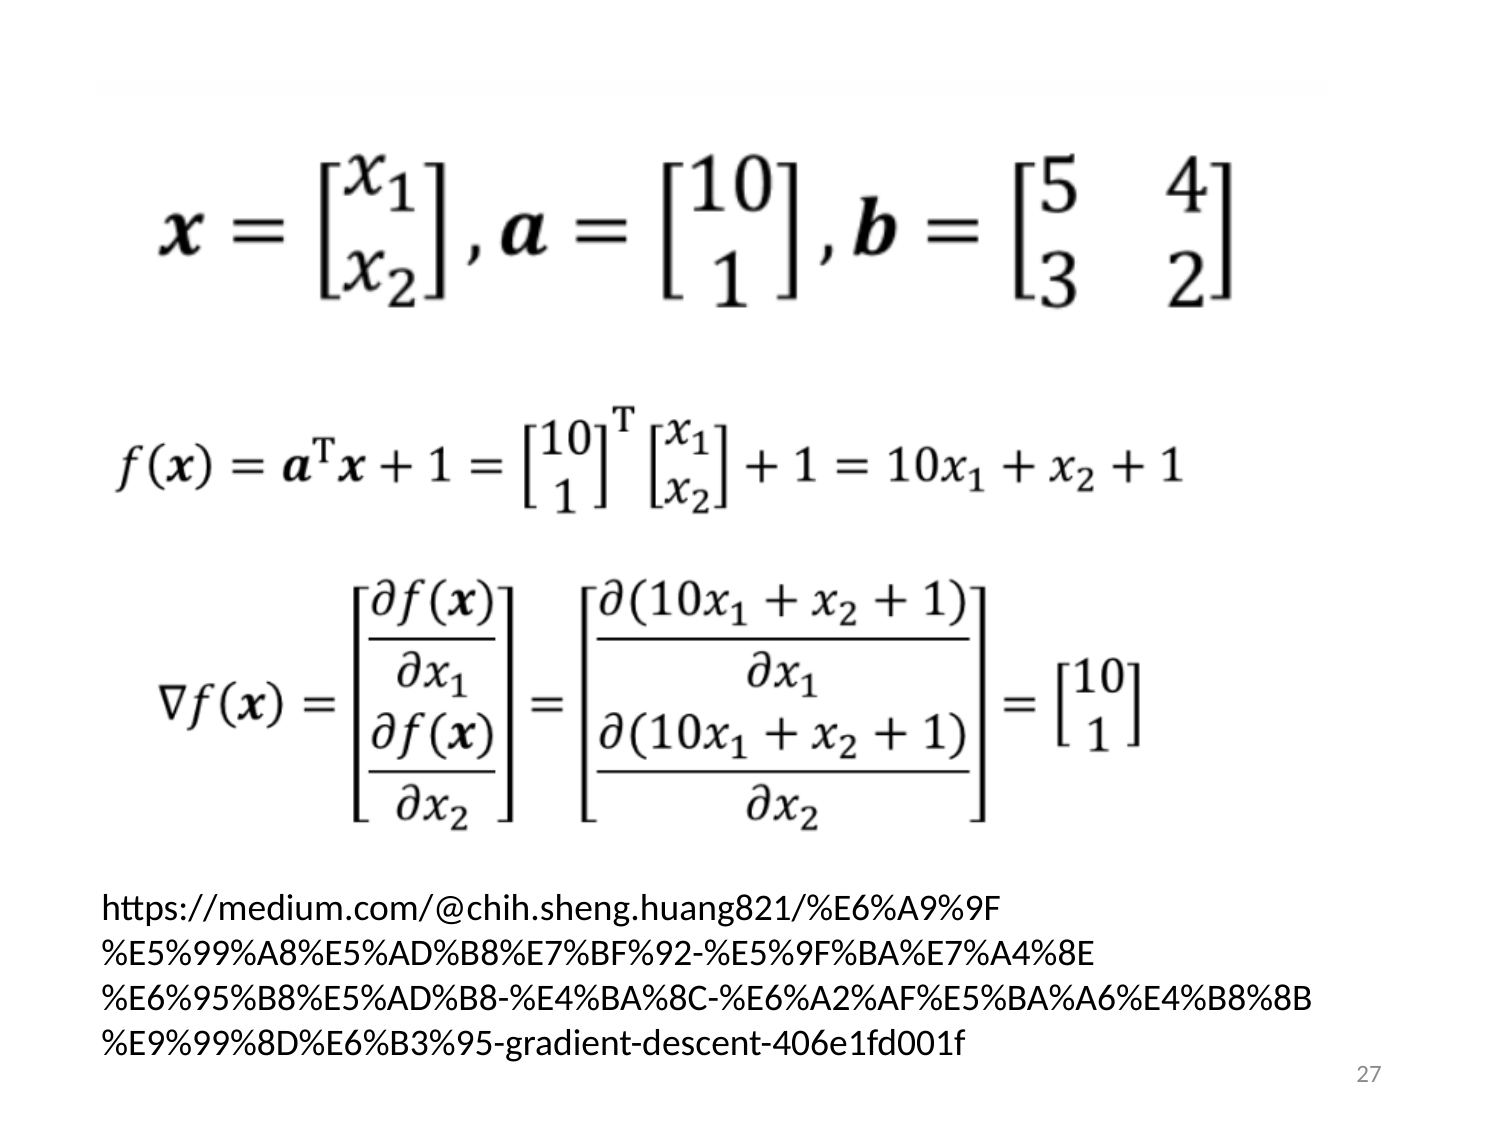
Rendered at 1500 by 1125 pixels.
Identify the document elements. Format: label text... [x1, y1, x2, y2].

text_box https://medium.com/@chih.sheng.huang821/%E6%A9%9F%E5%99%A8%E5%AD%B8%E7%BF%92-%E5%9F%BA%E7%A4%8E%E6%95%B8%E5%AD%B8-%E4%BA%8C-%E6%A2%AF%E5%BA%A6%E4%B8%8B%E9%99%8D%E6%B3%95-gradient-descent-406e1fd001f [86, 875, 1337, 1071]
picture [56, 81, 1329, 889]
slide_number 27 [1059, 1042, 1397, 1103]
